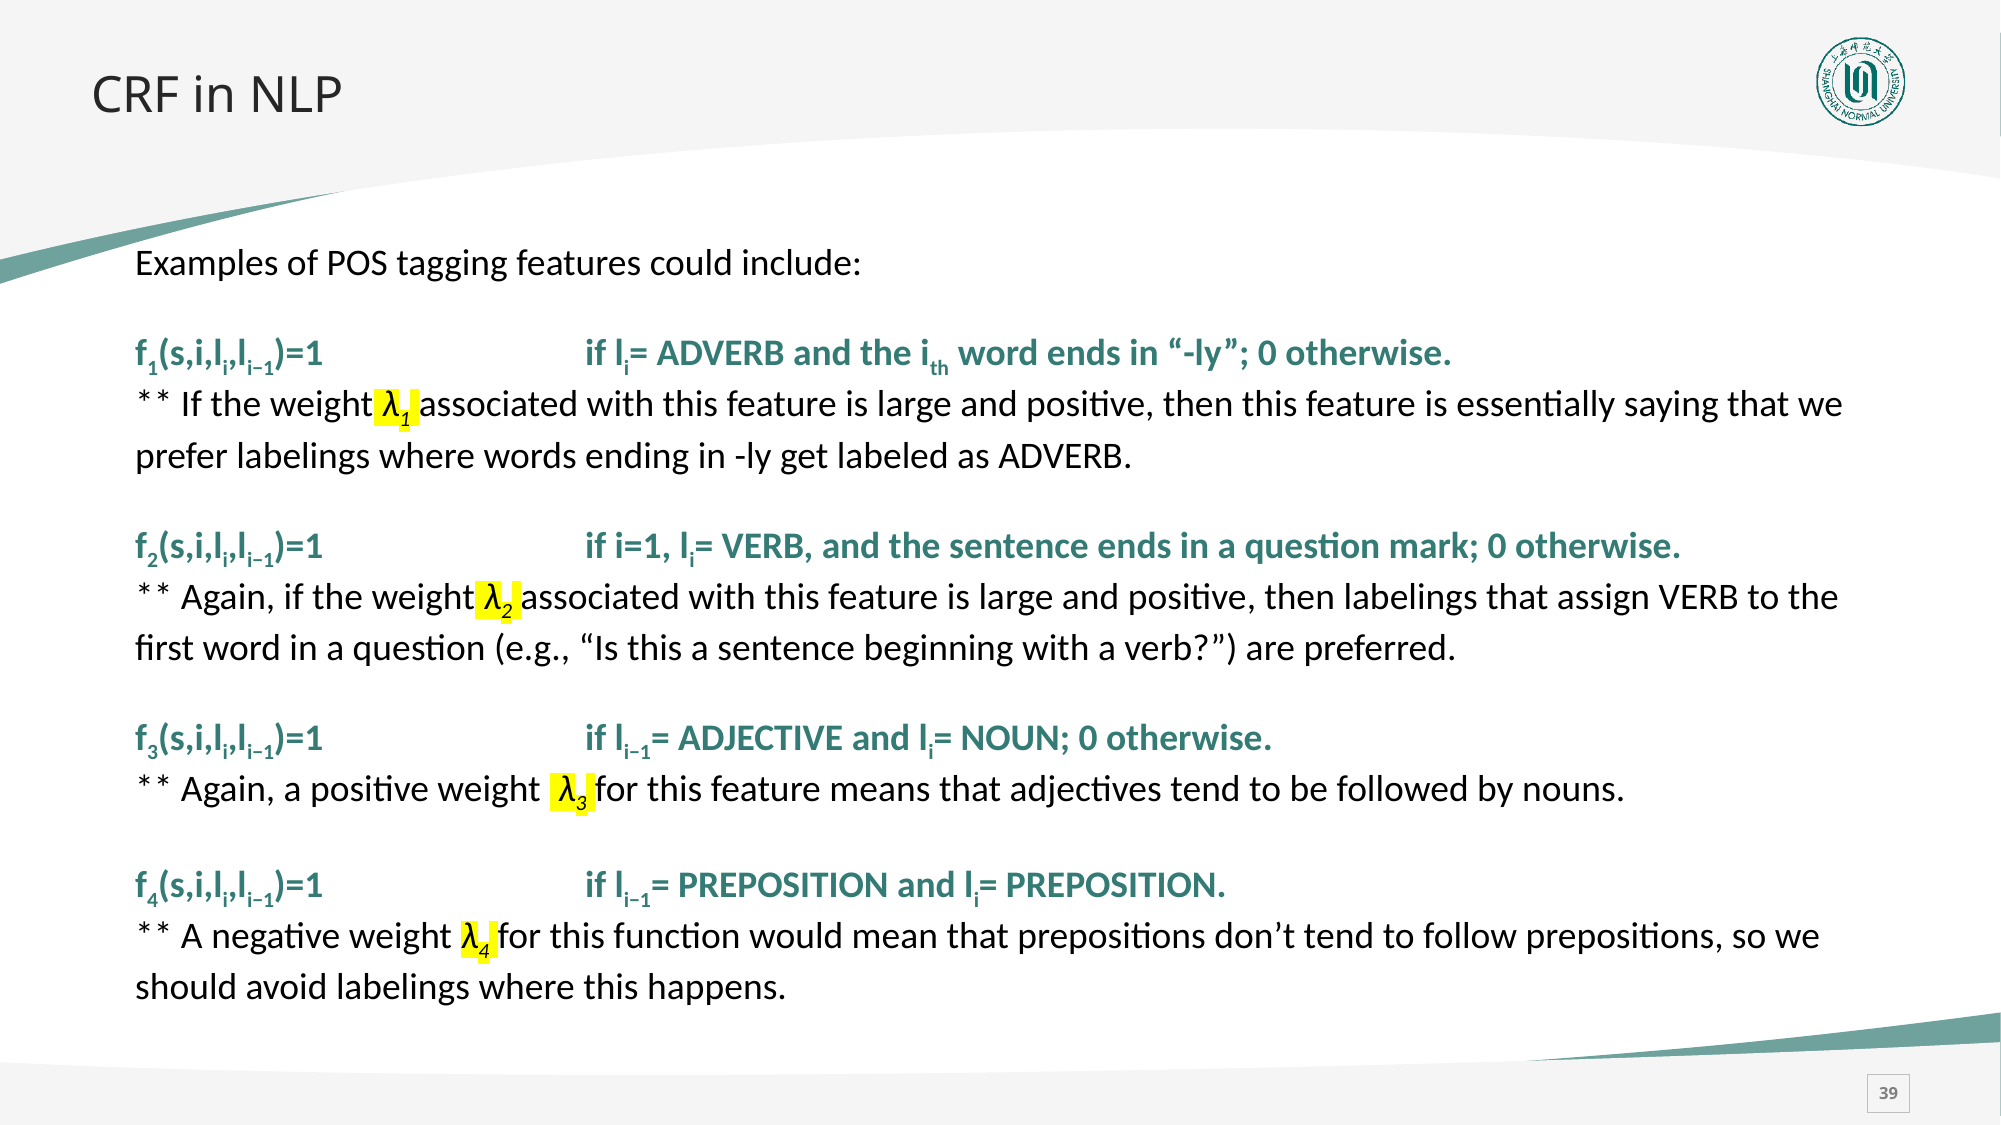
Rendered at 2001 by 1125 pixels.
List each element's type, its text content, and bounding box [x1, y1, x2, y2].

picture [1812, 33, 1909, 130]
title CRF in NLP [79, 57, 1880, 146]
text_box Examples of POS tagging features could include: f1(s,i,li,li−1)=1 if li= ADVERB and the ith word ends in “-ly”; 0 otherwise. ** If the weight λ1 associated with this feature is large and positive, then this feature is essentially saying that we prefer labelings where words ending in -ly get labeled as ADVERB. f2(s,i,li,li−1)=1 if i=1, li= VERB, and the sentence ends in a question mark; 0 otherwise. ** Again, if the weight λ2 associated with this feature is large and positive, then labelings that assign VERB to the first word in a question (e.g., “Is this a sentence beginning with a verb?”) are preferred. f3(s,i,li,li−1)=1 if li−1= ADJECTIVE and li= NOUN; 0 otherwise. ** Again, a positive weight λ3 for this feature means that adjectives tend to be followed by nouns. f4(s,i,li,li−1)=1 if li−1= PREPOSITION and li= PREPOSITION. ** A negative weight λ4 for this function would mean that prepositions don’t tend to follow prepositions, so we should avoid labelings where this happens. [120, 230, 1880, 1015]
